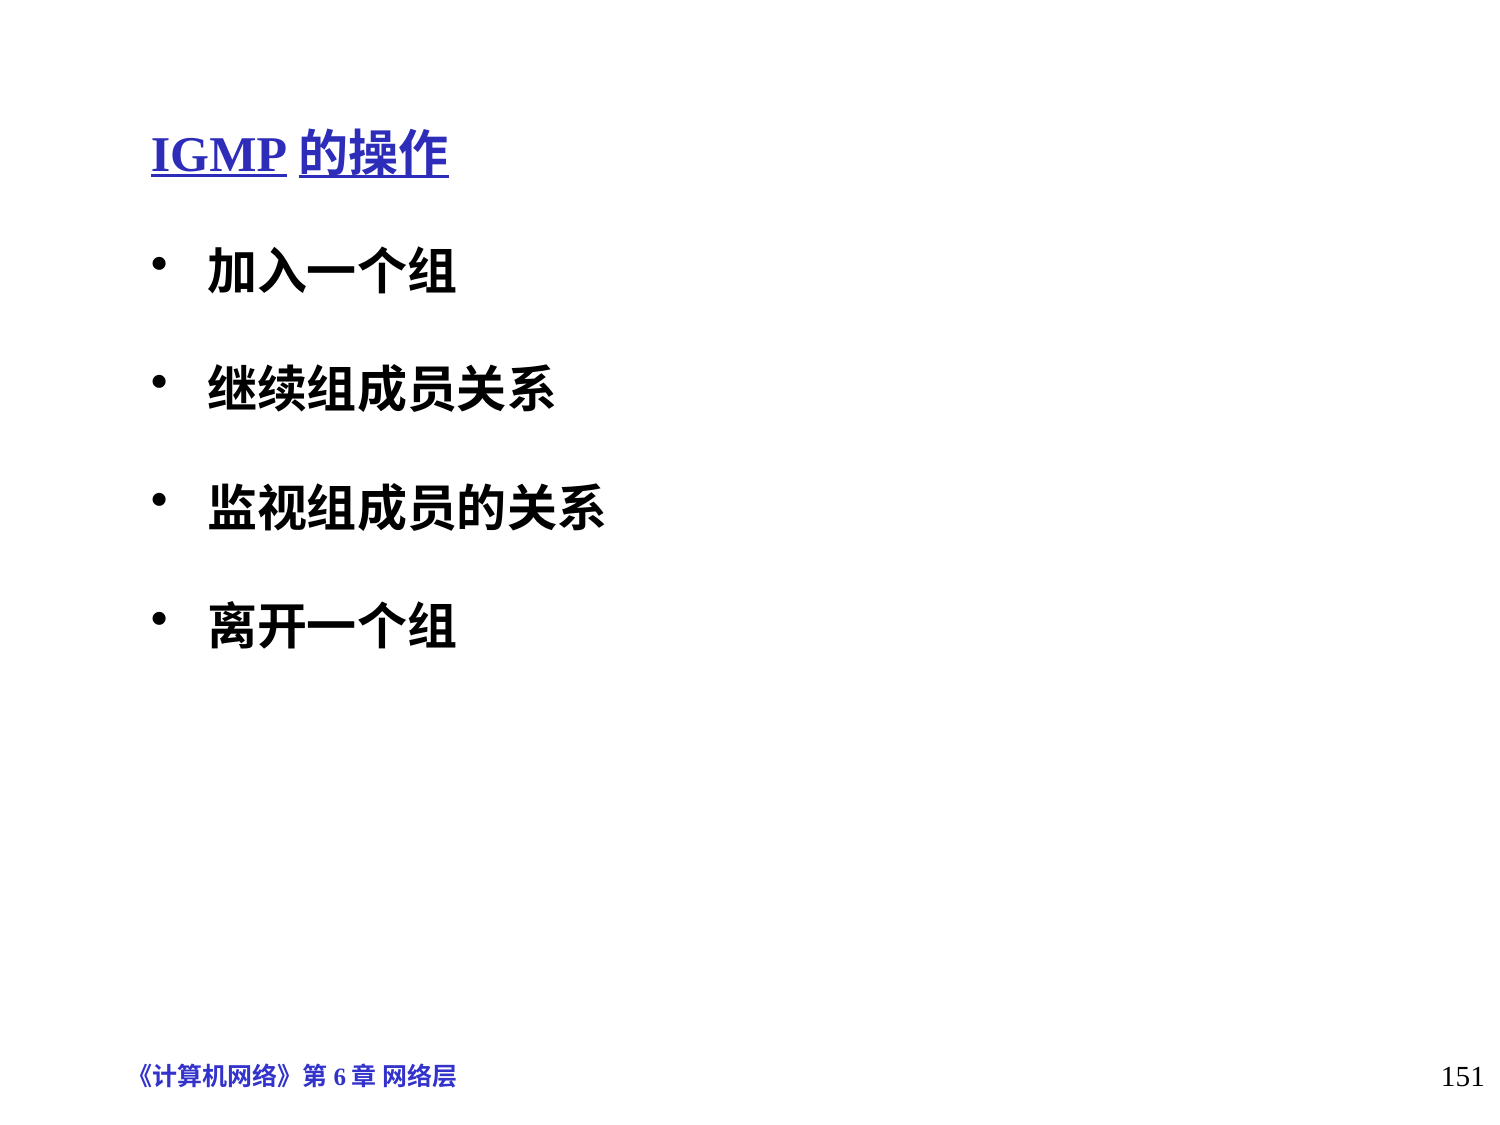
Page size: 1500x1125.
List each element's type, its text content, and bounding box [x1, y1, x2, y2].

list IGMP的操作 加入一个组 继续组成员关系 监视组成员的关系 离开一个组 [135, 113, 1353, 871]
footer 《计算机网络》第6章 网络层 [112, 1022, 988, 1101]
slide_number 151 [1187, 1049, 1500, 1125]
